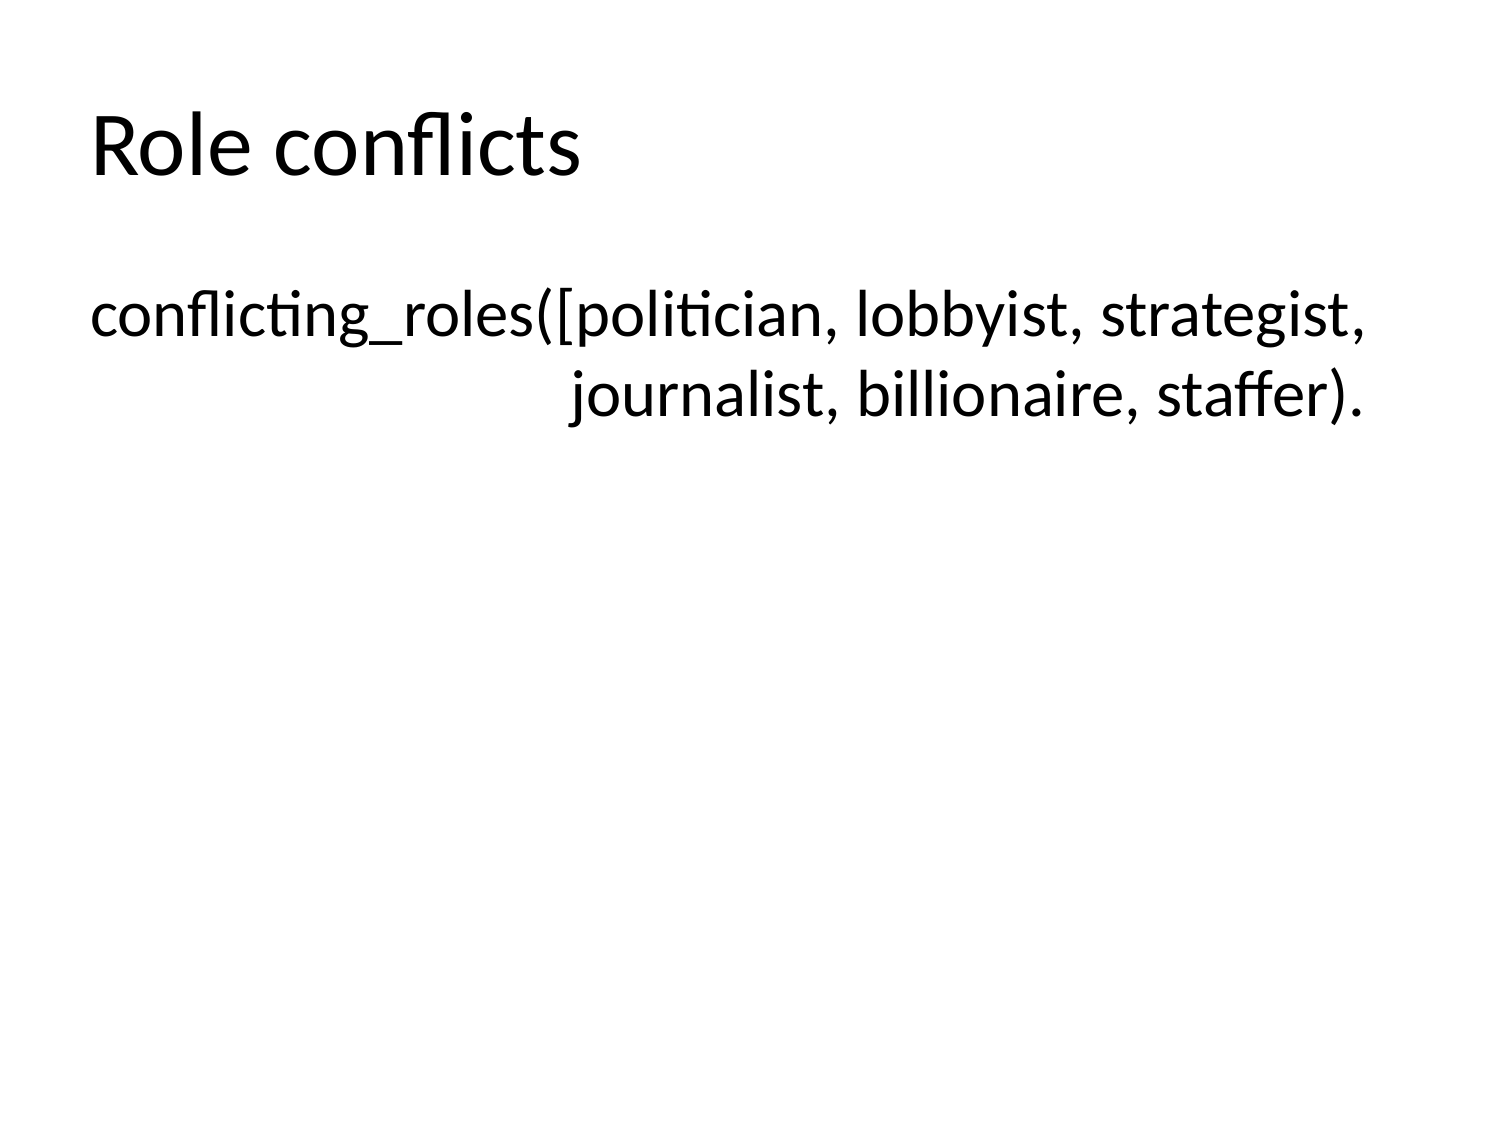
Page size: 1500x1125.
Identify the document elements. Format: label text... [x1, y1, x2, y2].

title Role conflicts [75, 45, 1425, 233]
list conflicting_roles([politician, lobbyist, strategist, journalist, billionaire, staffer). [75, 262, 1425, 1005]
